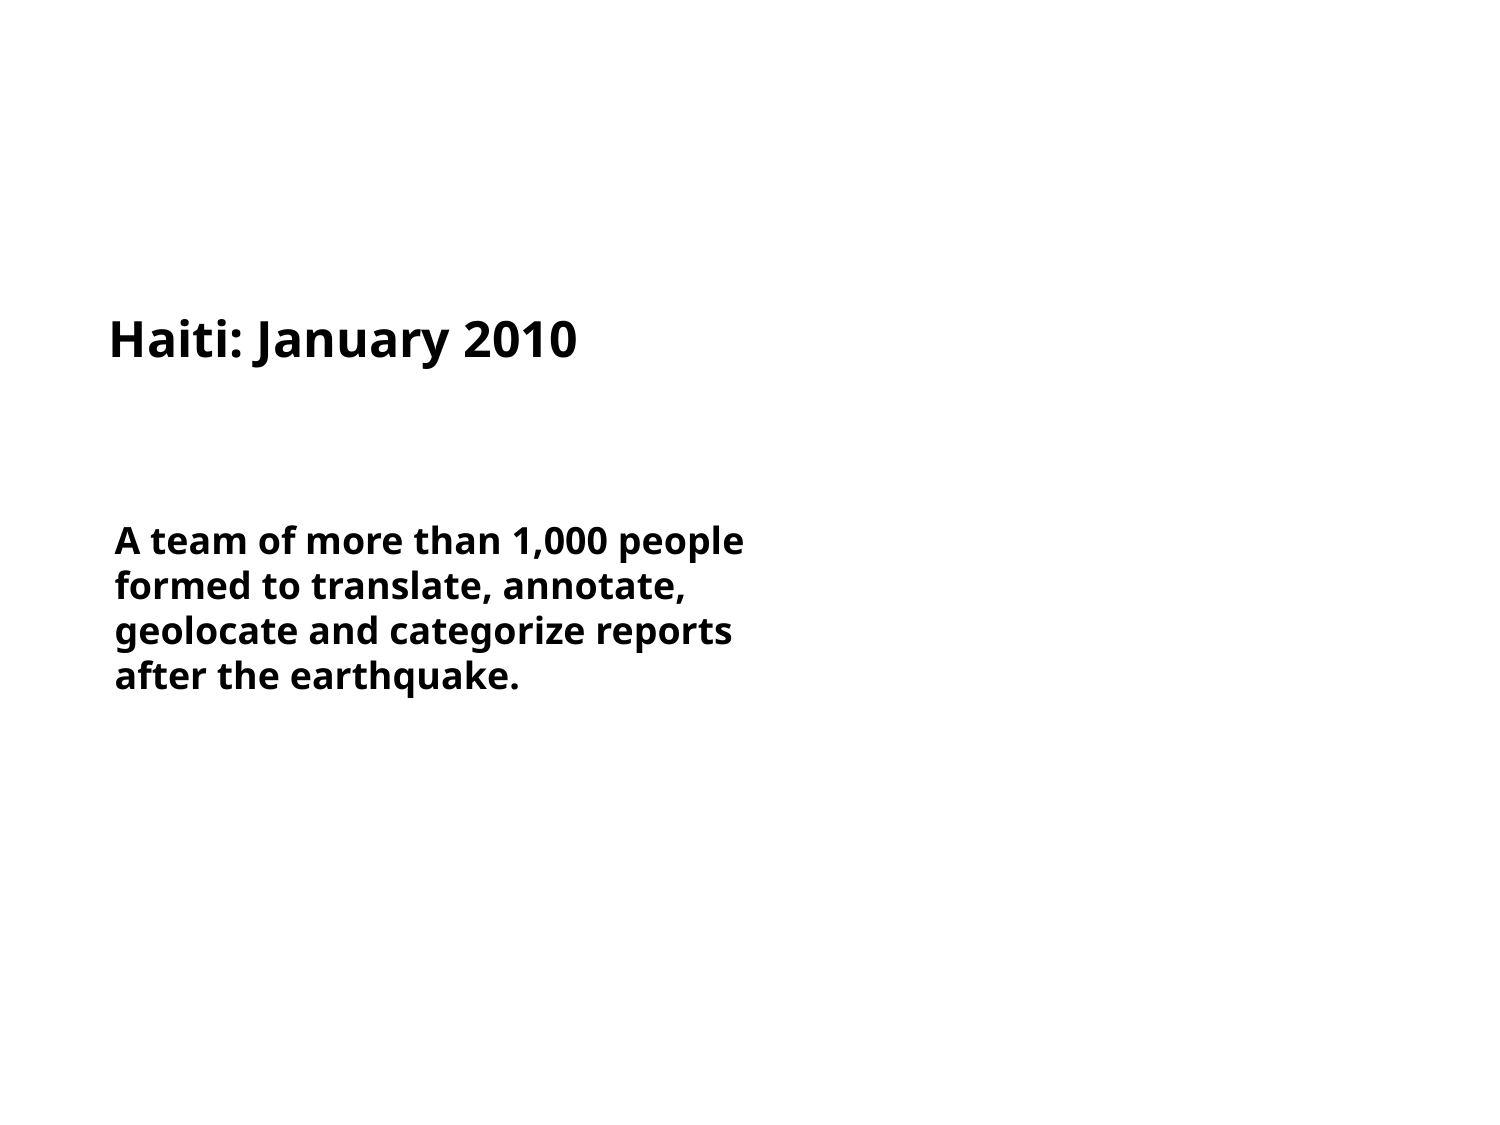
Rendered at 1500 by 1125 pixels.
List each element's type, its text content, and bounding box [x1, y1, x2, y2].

text_box Haiti: January 2010 [94, 299, 593, 375]
text_box A team of more than 1,000 people formed to translate, annotate, geolocate and categorize reports after the earthquake. [99, 509, 850, 705]
